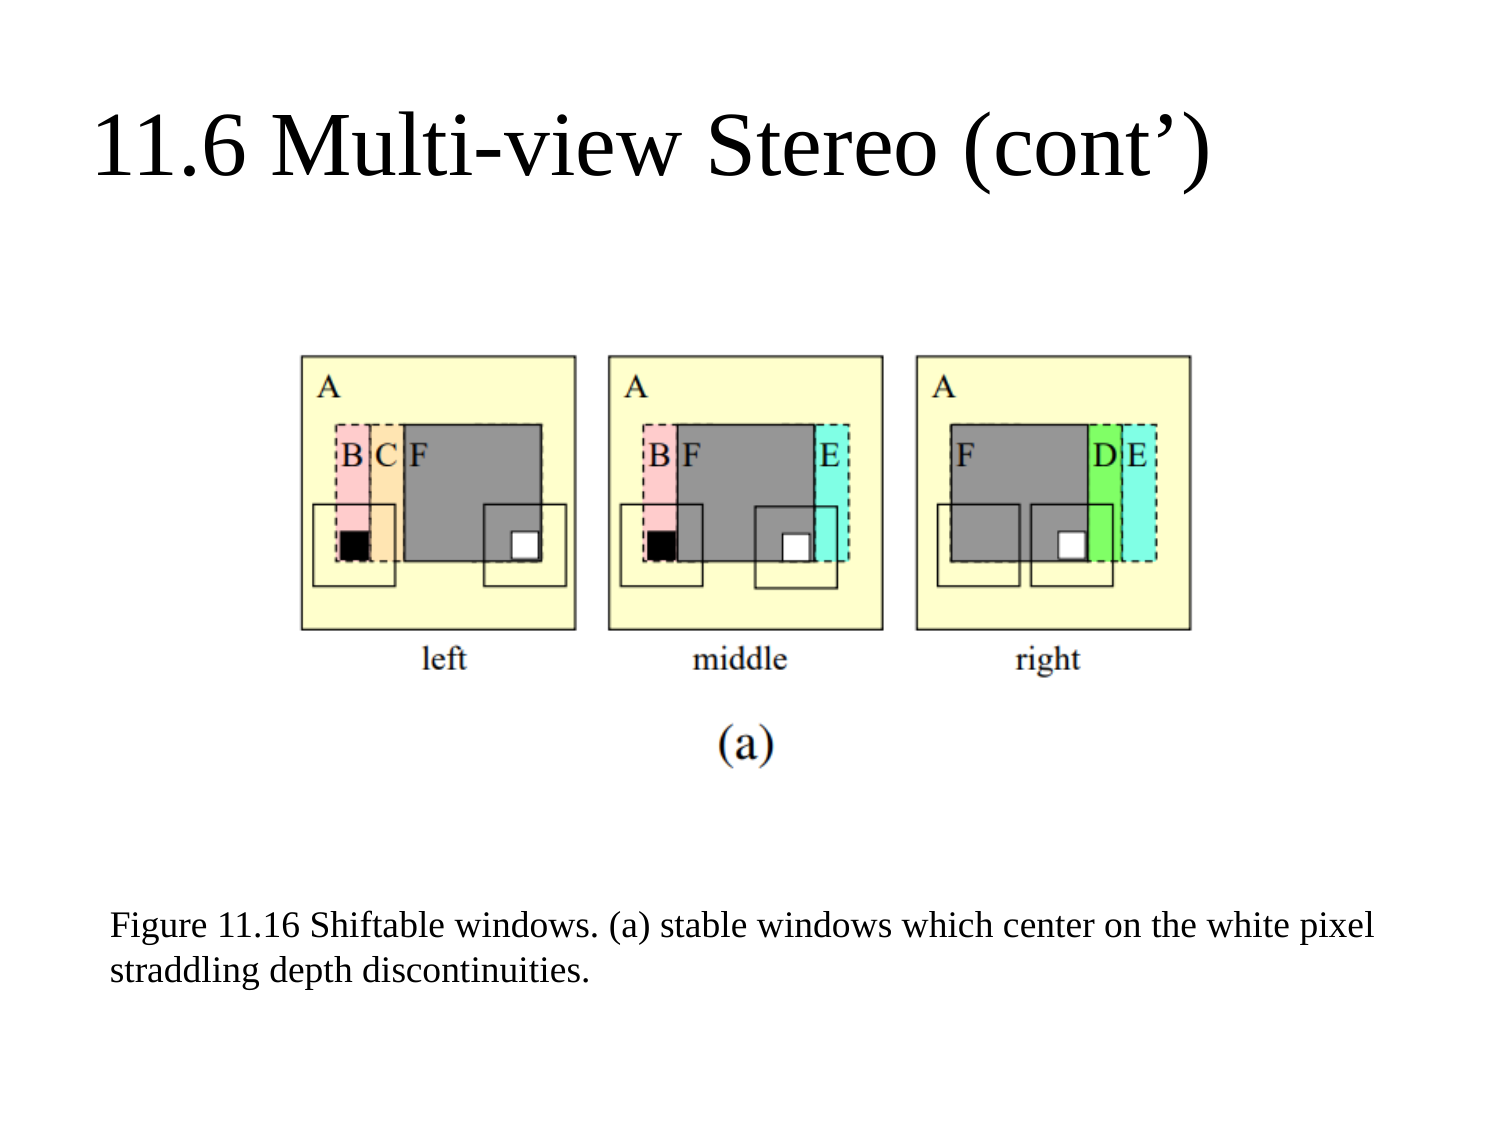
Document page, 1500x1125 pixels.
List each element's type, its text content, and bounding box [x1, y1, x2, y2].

text_box Figure 11.16 Shiftable windows. (a) stable windows which center on the white pixel straddling depth discontinuities. [94, 892, 1405, 1003]
picture [264, 321, 1236, 804]
title 11.6 Multi-view Stereo (cont’) [75, 45, 1425, 233]
